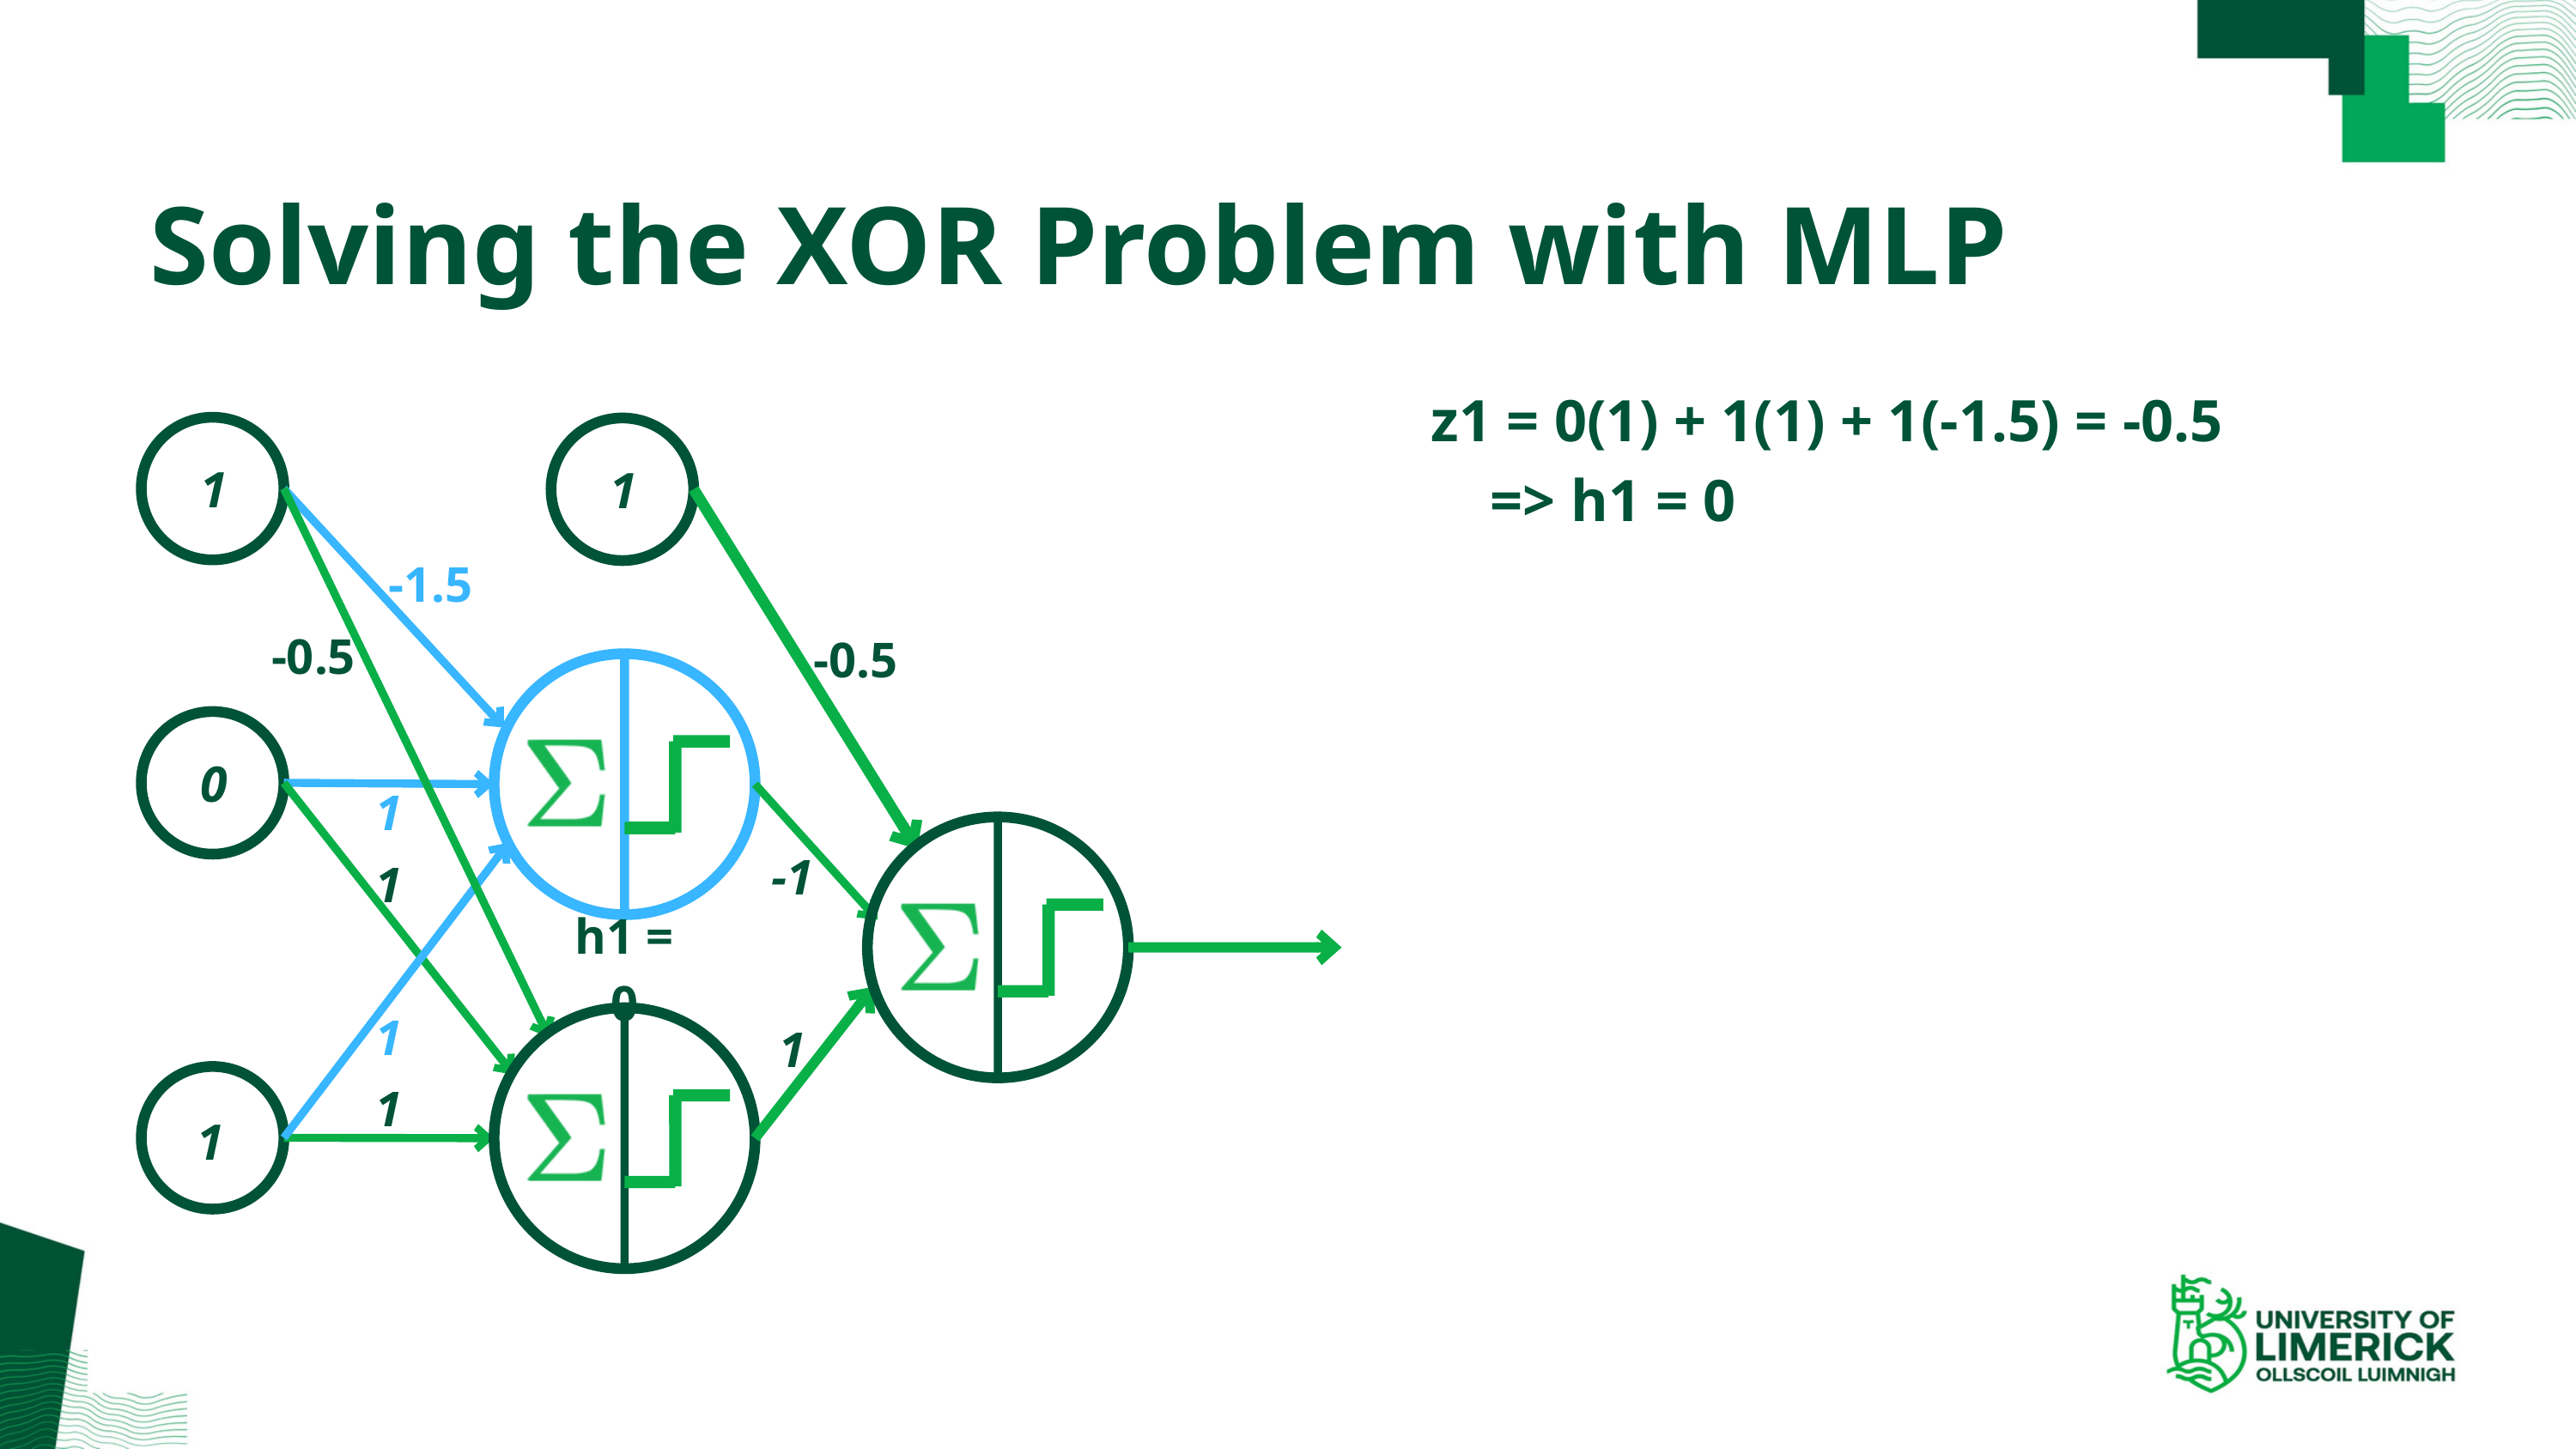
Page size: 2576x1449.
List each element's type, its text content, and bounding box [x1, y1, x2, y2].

picture [901, 894, 997, 1000]
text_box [141, 711, 264, 855]
text_box [0, 0, 2576, 1449]
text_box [141, 1066, 284, 1210]
text_box Solving the XOR Problem with MLP [149, 190, 2346, 306]
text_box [550, 417, 921, 815]
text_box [494, 1145, 877, 1270]
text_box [141, 416, 284, 561]
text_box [268, 550, 901, 1138]
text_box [904, 816, 1342, 1078]
text_box z1 = 0(1) + 1(1) + 1(-1.5) = -0.5 => h1 = 0 [1431, 373, 2432, 534]
